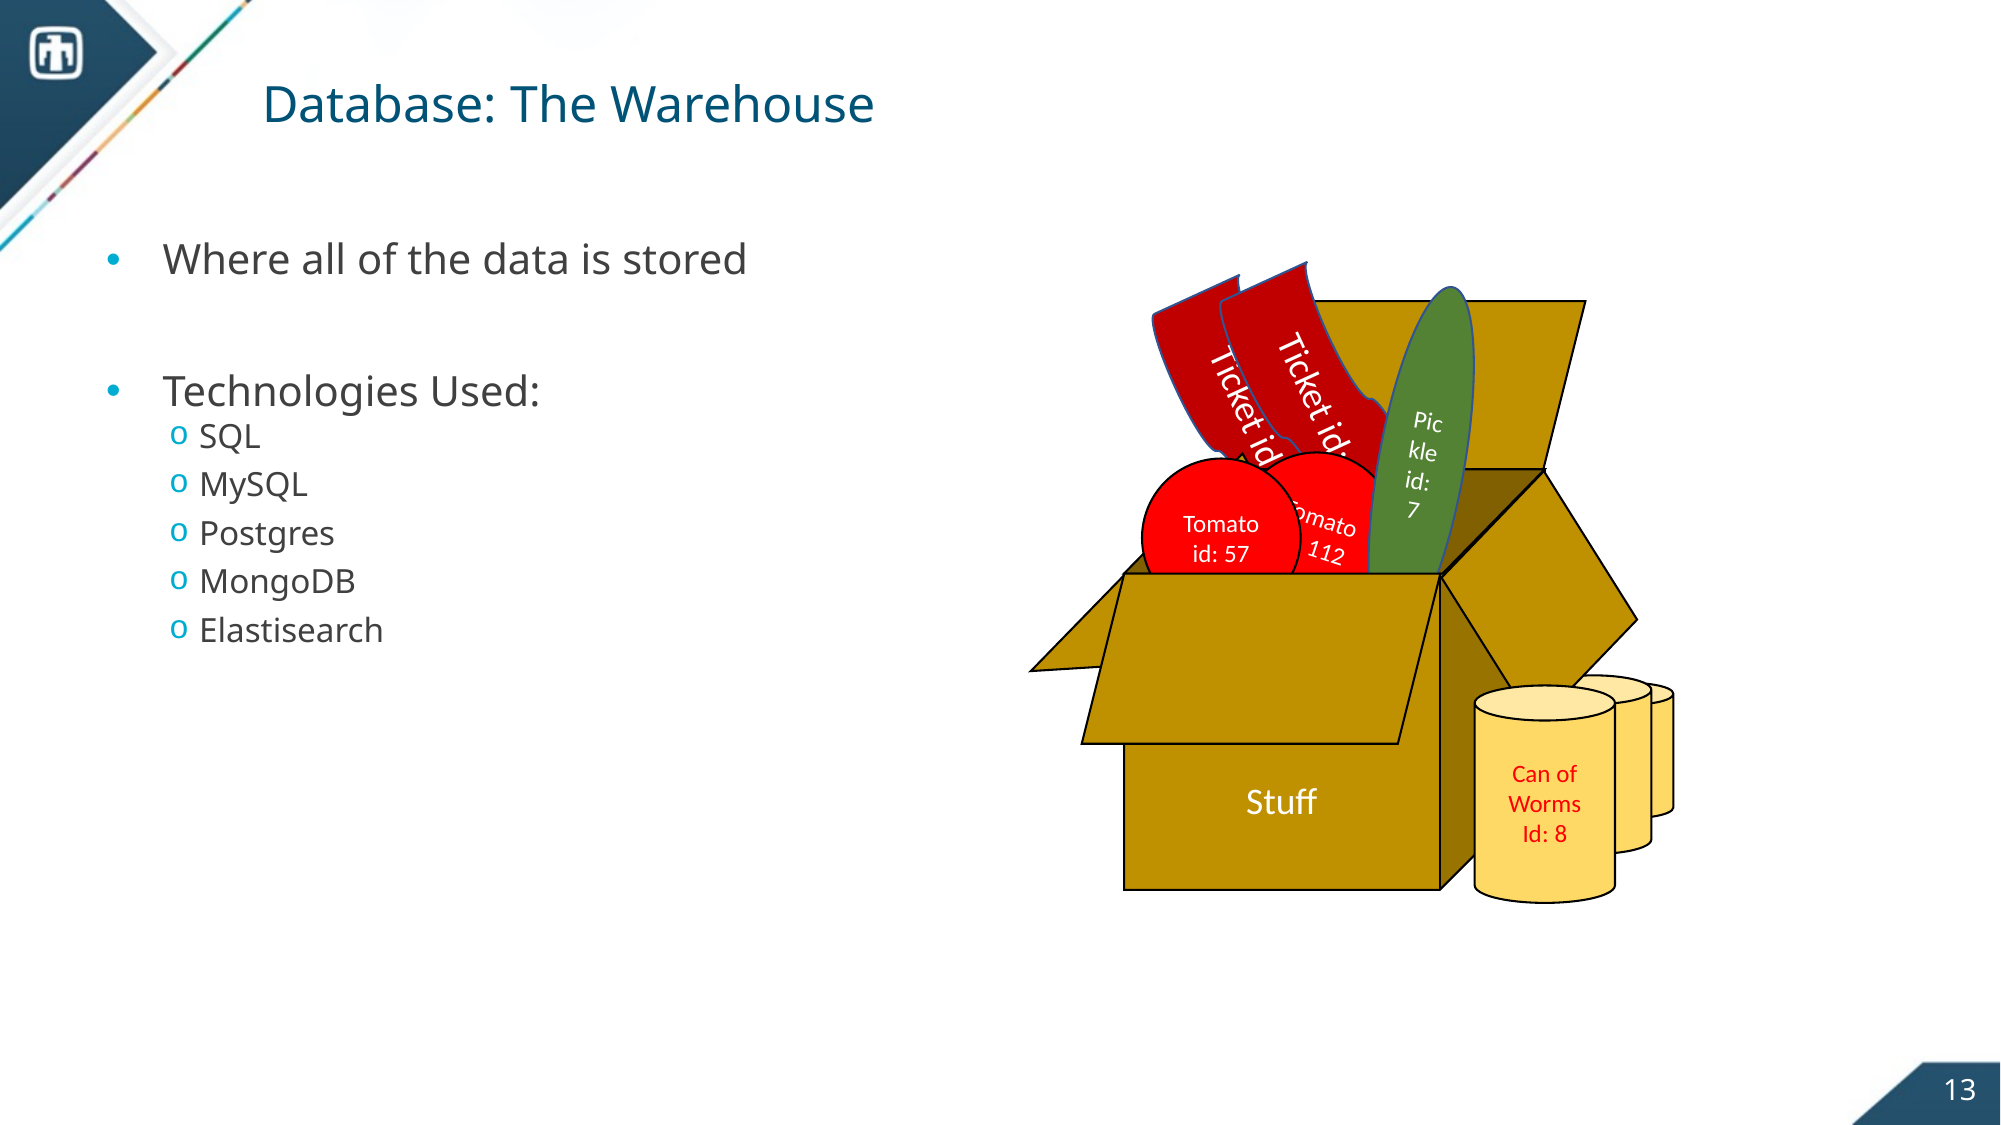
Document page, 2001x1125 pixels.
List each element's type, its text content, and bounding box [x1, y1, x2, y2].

slide_number 13 [1919, 1061, 2000, 1122]
title Database: The Warehouse [262, 42, 1919, 170]
list Where all of the data is stored Technologies Used: SQL MySQL Postgres MongoDB Elastisearch [106, 231, 836, 988]
picture [0, 0, 2001, 1125]
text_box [1027, 267, 1674, 903]
